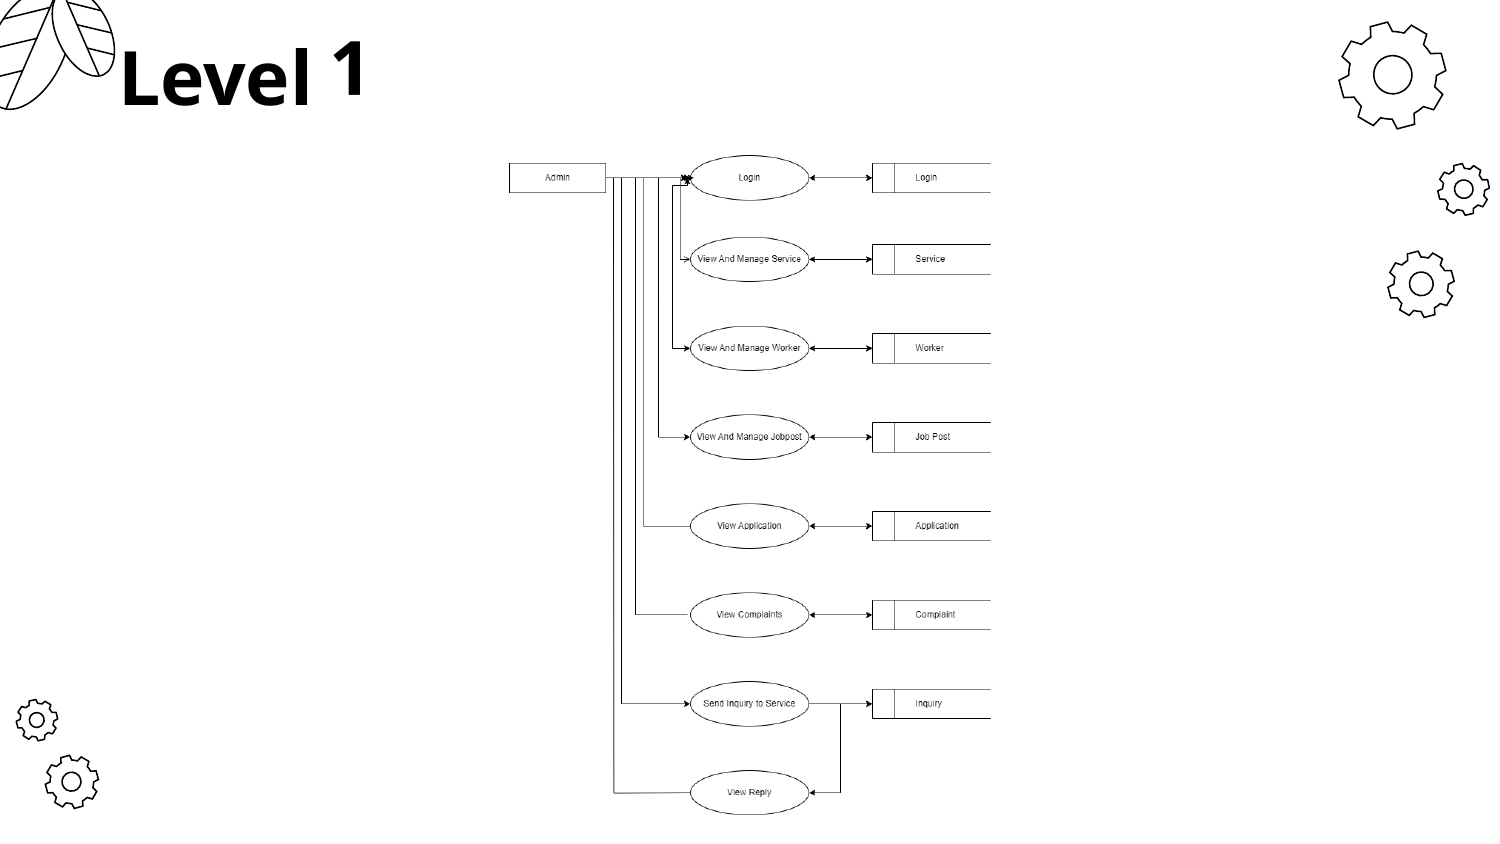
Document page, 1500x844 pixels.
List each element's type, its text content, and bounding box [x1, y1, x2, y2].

picture [508, 155, 992, 816]
title Level 1 [118, 72, 1382, 167]
